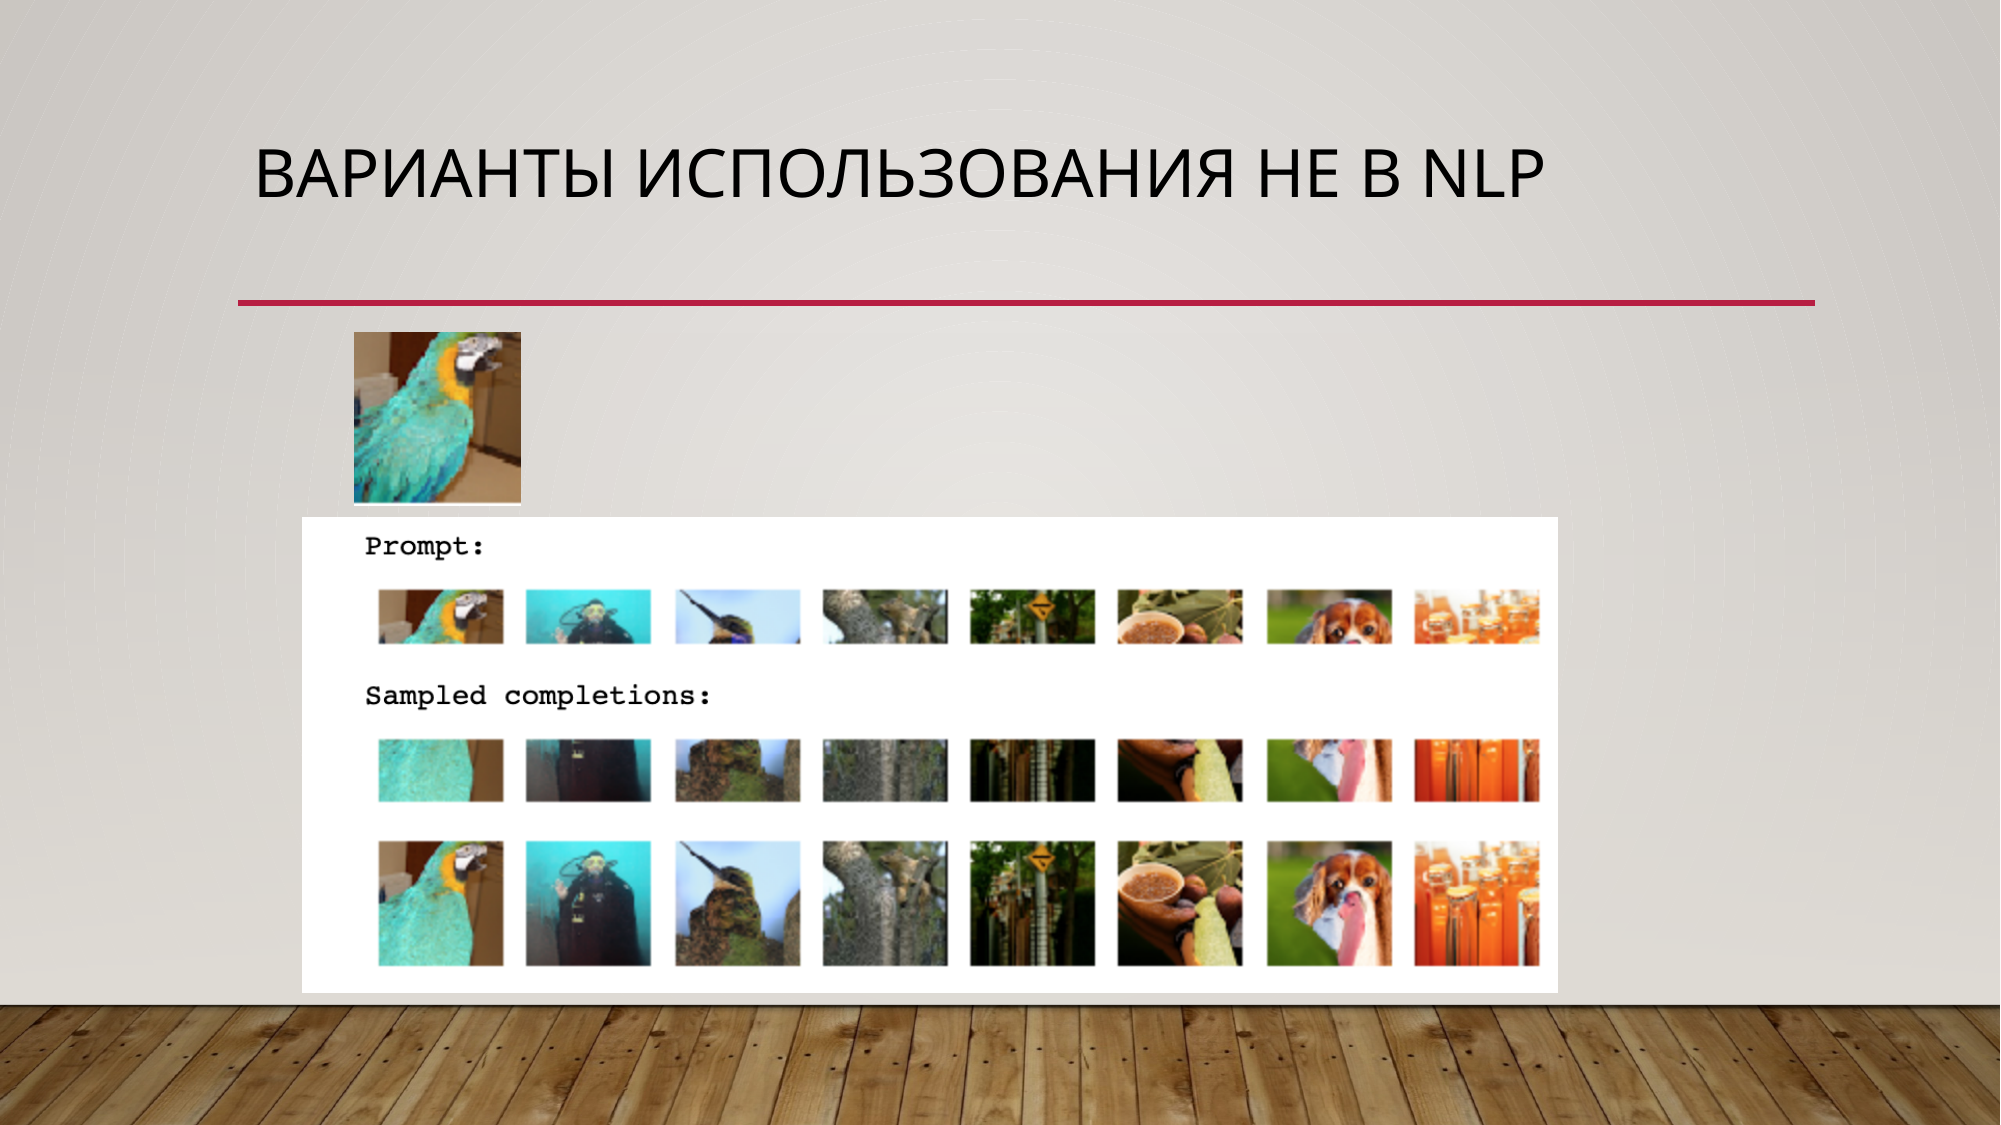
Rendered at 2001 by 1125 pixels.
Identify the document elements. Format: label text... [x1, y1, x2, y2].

title Варианты использования не в NLP [238, 131, 1814, 305]
picture [302, 517, 1558, 994]
picture [353, 332, 521, 506]
picture [0, 1005, 2000, 1125]
